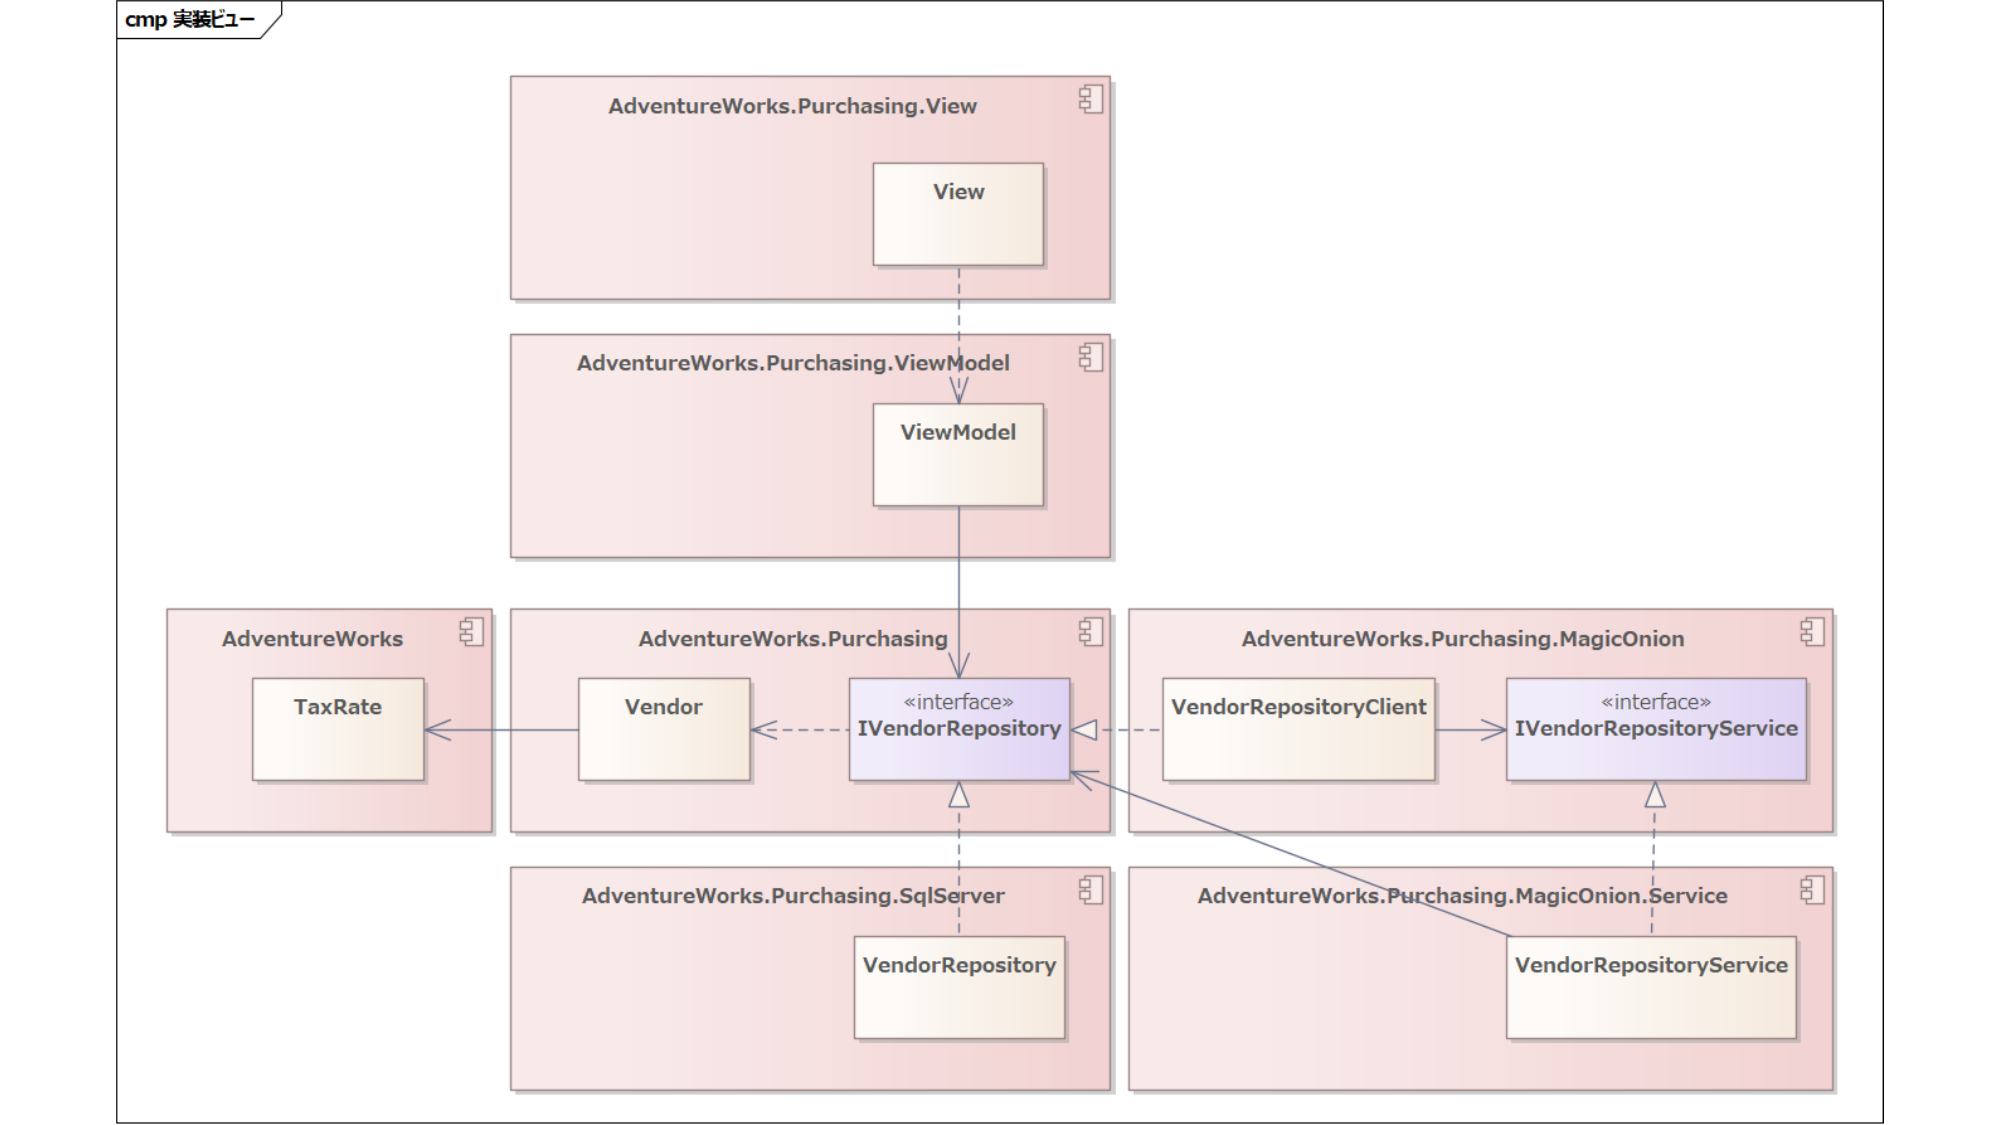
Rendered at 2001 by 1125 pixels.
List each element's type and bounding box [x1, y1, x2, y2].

picture [115, 0, 1885, 1125]
